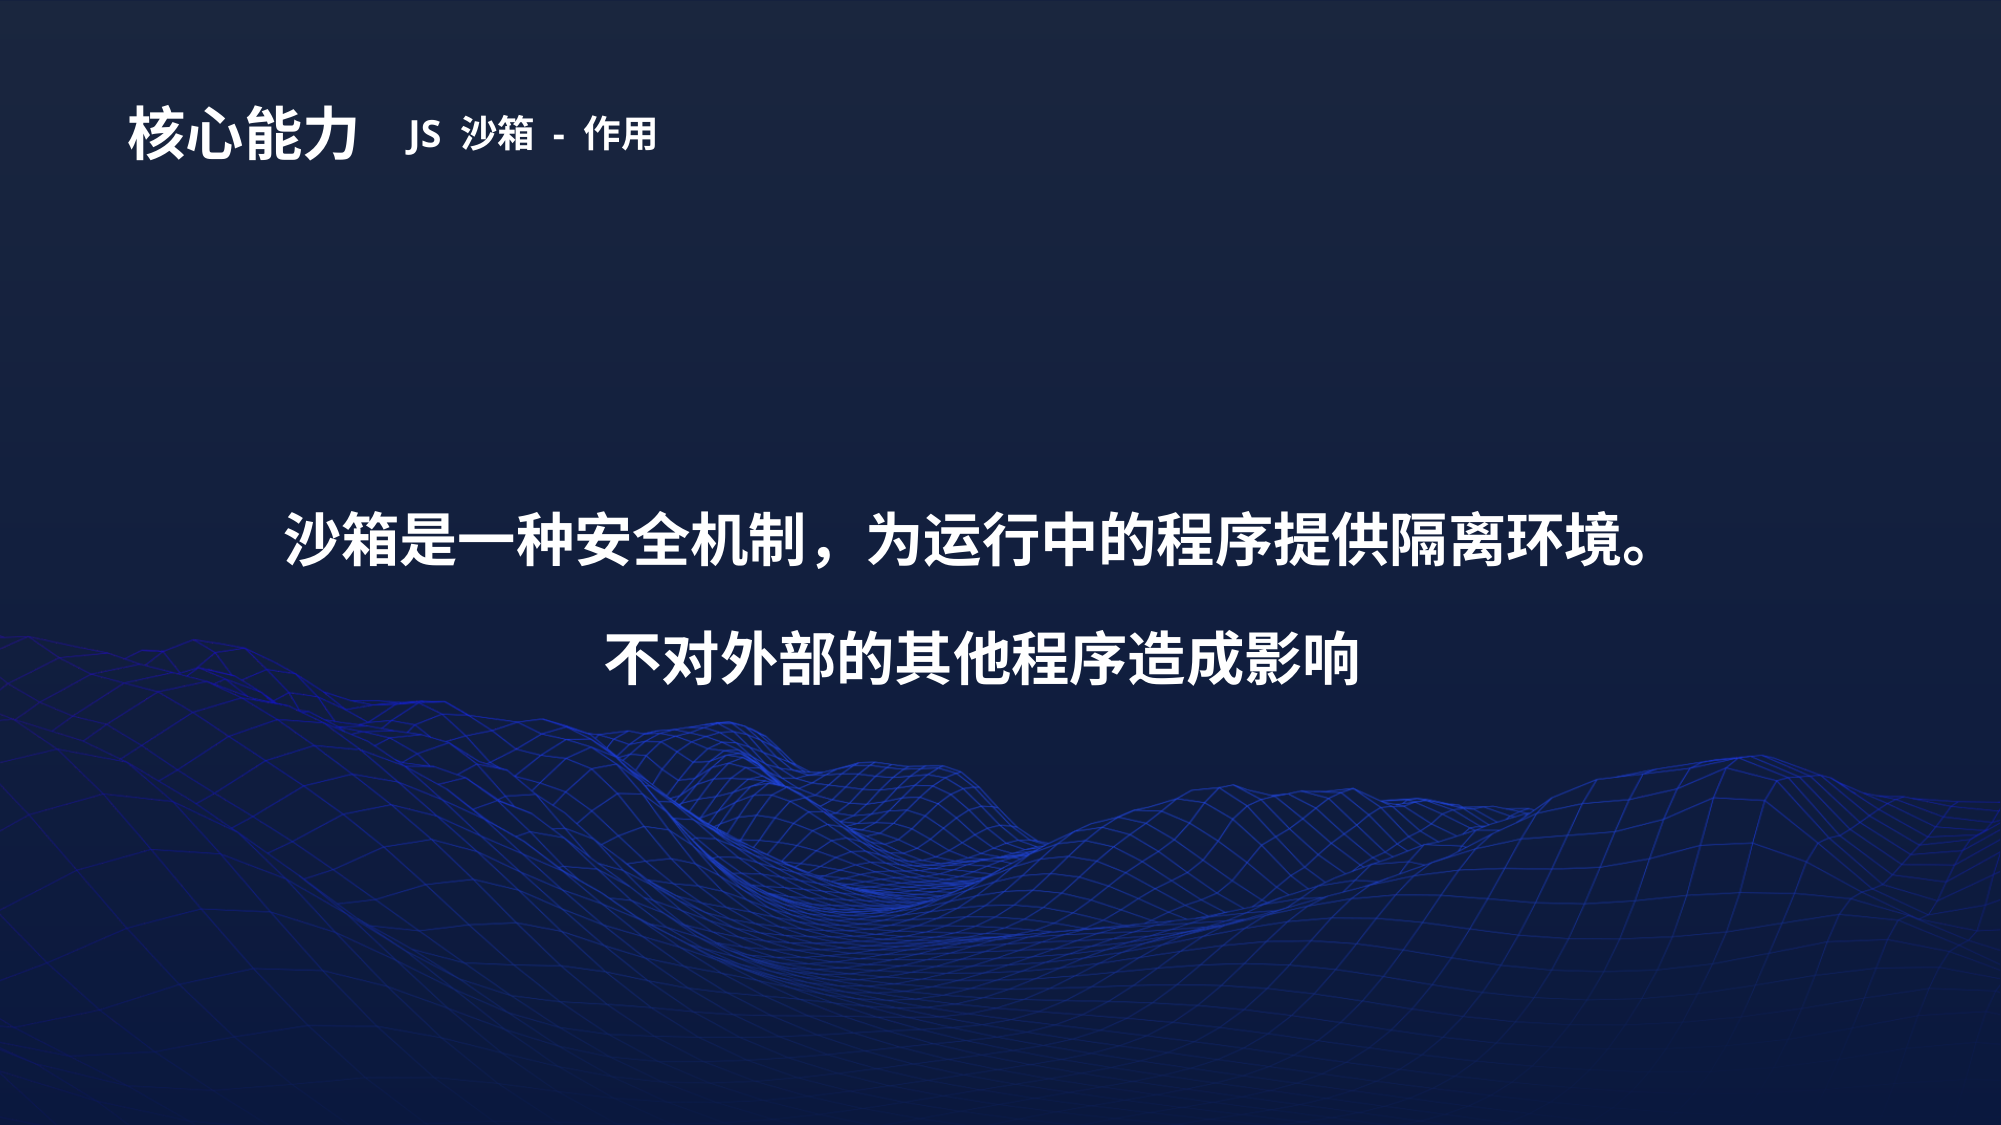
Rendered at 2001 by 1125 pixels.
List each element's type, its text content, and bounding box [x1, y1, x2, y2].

text_box 沙箱是一种安全机制，为运行中的程序提供隔离环境。不对外部的其他程序造成影响 [261, 446, 1703, 700]
text_box JS 沙箱 - 作用 [400, 102, 667, 163]
picture [0, 220, 2001, 1125]
text_box 核心能力 [120, 90, 369, 175]
